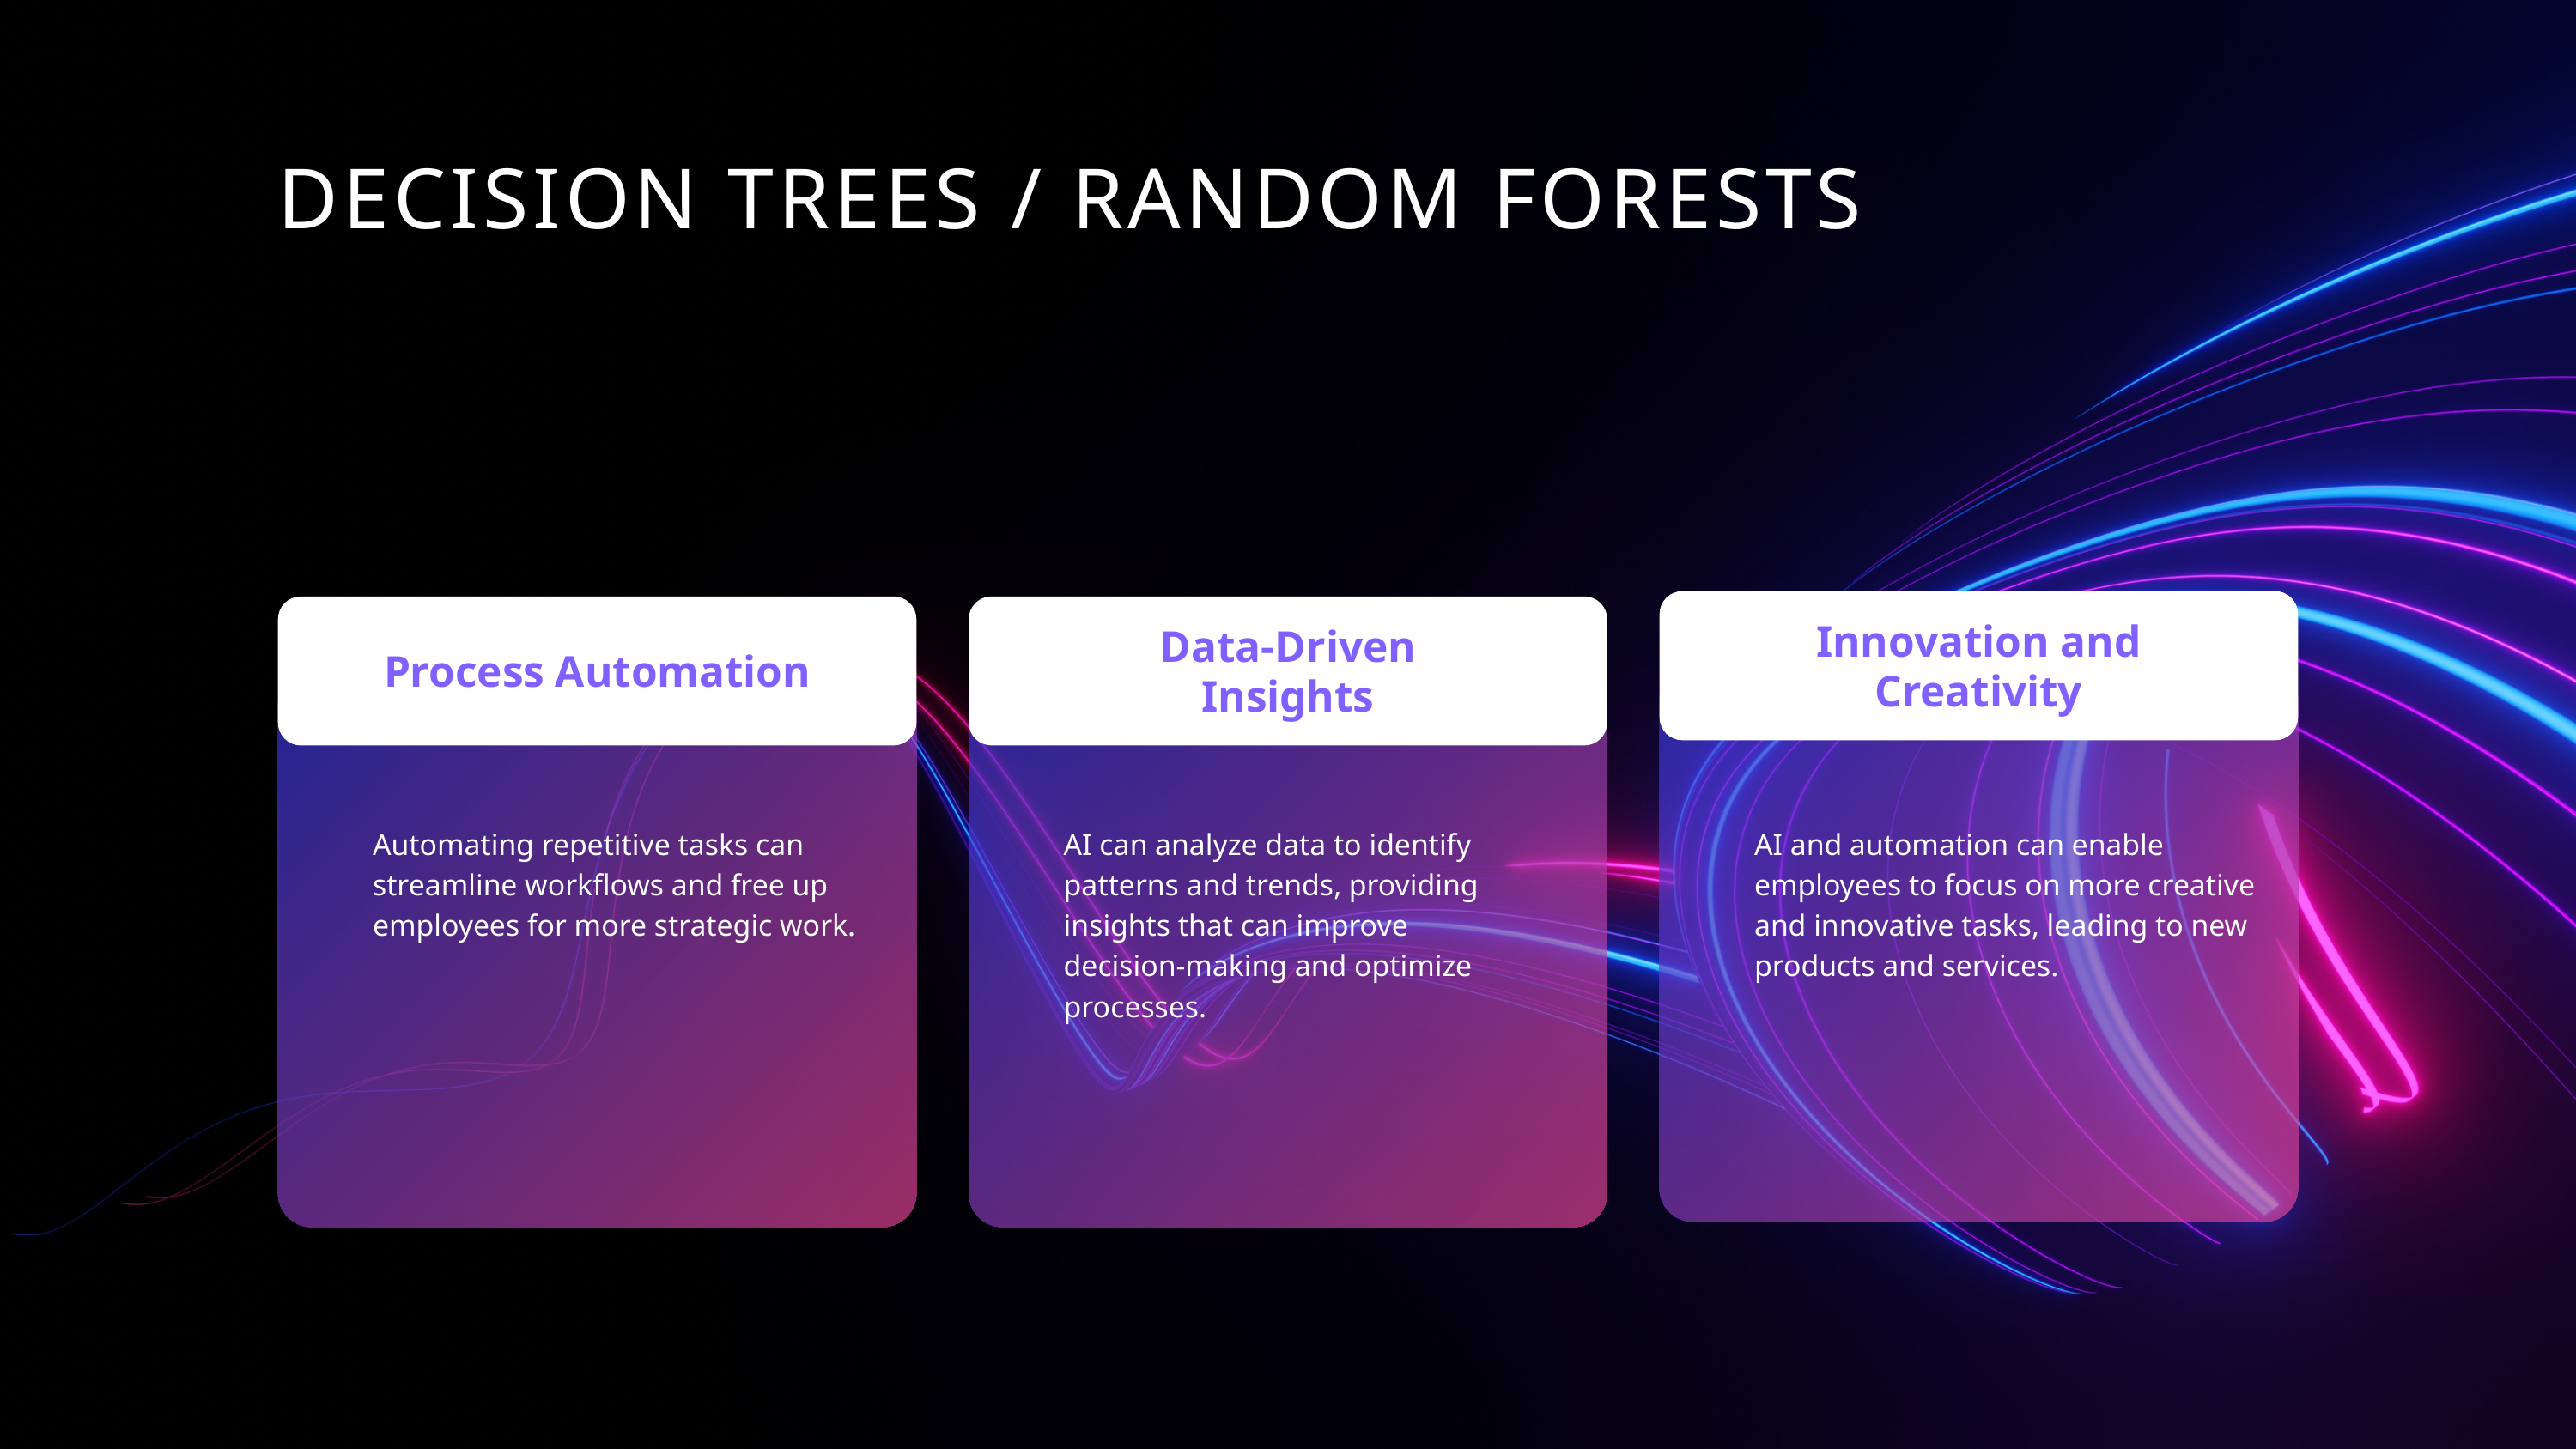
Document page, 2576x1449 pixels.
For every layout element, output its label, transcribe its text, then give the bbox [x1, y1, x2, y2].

text_box DECISION TREES / RANDOM FORESTS [277, 140, 2117, 246]
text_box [1659, 591, 2299, 741]
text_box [1659, 748, 2299, 1222]
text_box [968, 751, 1607, 1228]
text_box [968, 596, 1607, 746]
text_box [277, 596, 917, 746]
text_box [277, 751, 917, 1228]
text_box [0, 0, 2576, 1449]
